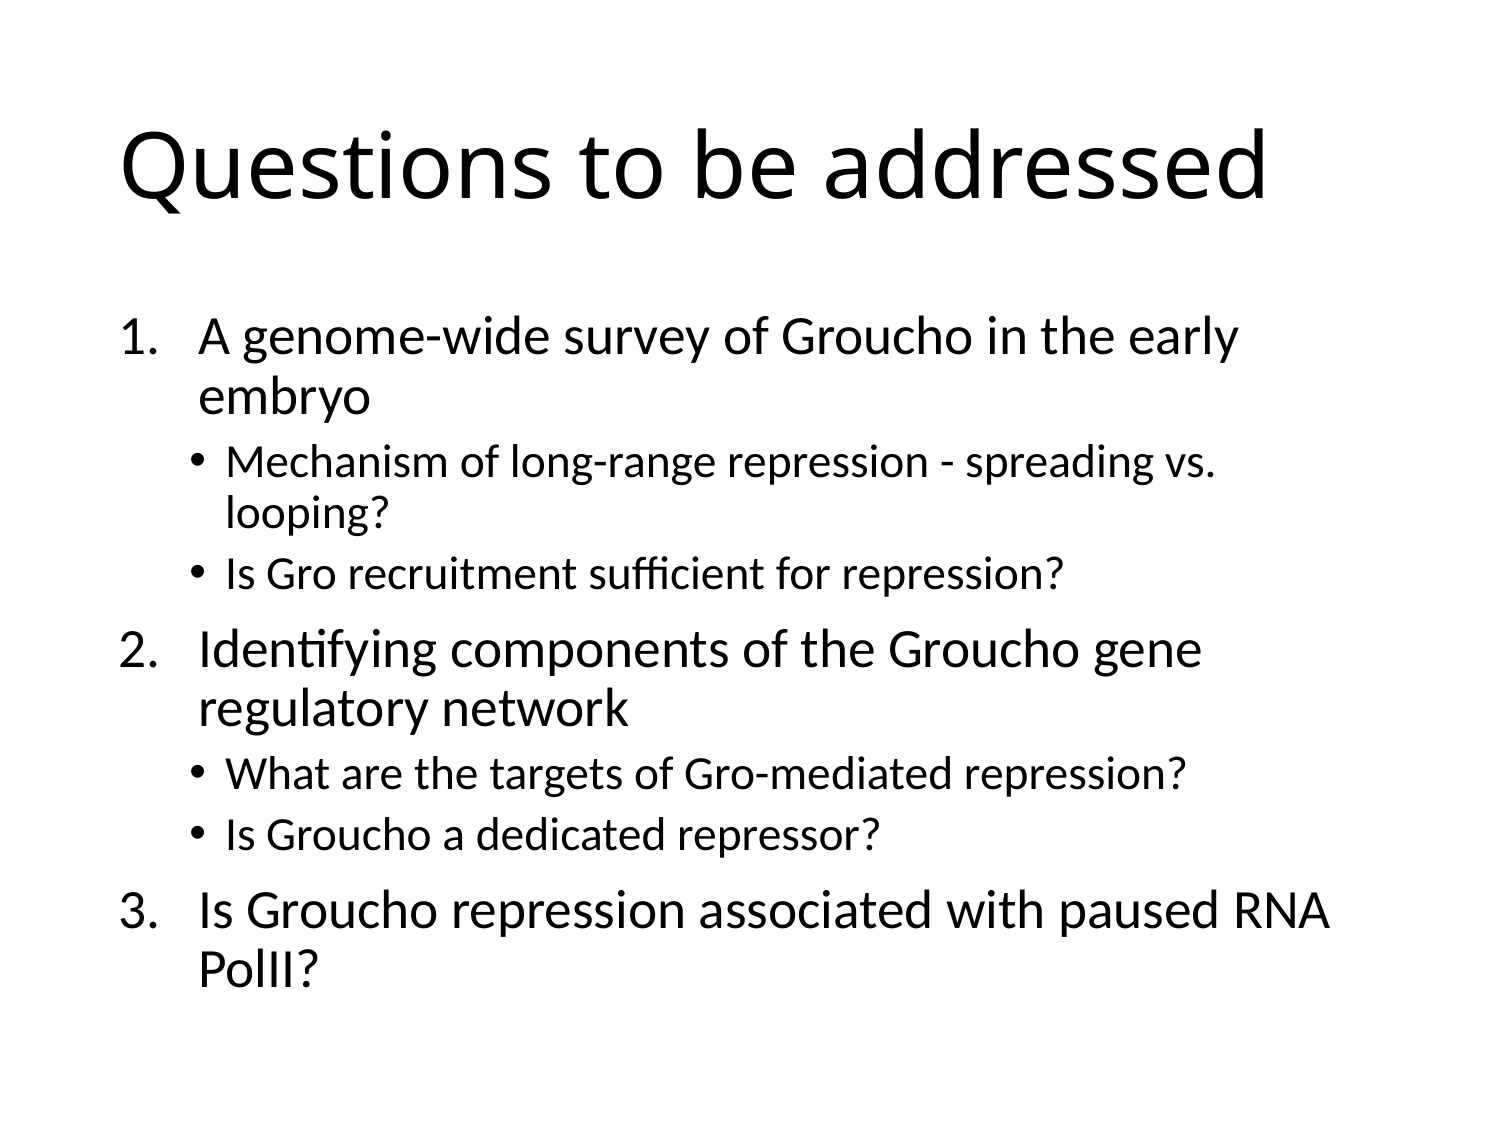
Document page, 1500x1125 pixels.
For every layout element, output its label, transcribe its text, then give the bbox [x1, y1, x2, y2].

list A genome-wide survey of Groucho in the early embryo Mechanism of long-range repression - spreading vs. looping? Is Gro recruitment sufficient for repression? Identifying components of the Groucho gene regulatory network What are the targets of Gro-mediated repression? Is Groucho a dedicated repressor? Is Groucho repression associated with paused RNA PolII? [103, 299, 1397, 1014]
title Questions to be addressed [103, 59, 1397, 278]
